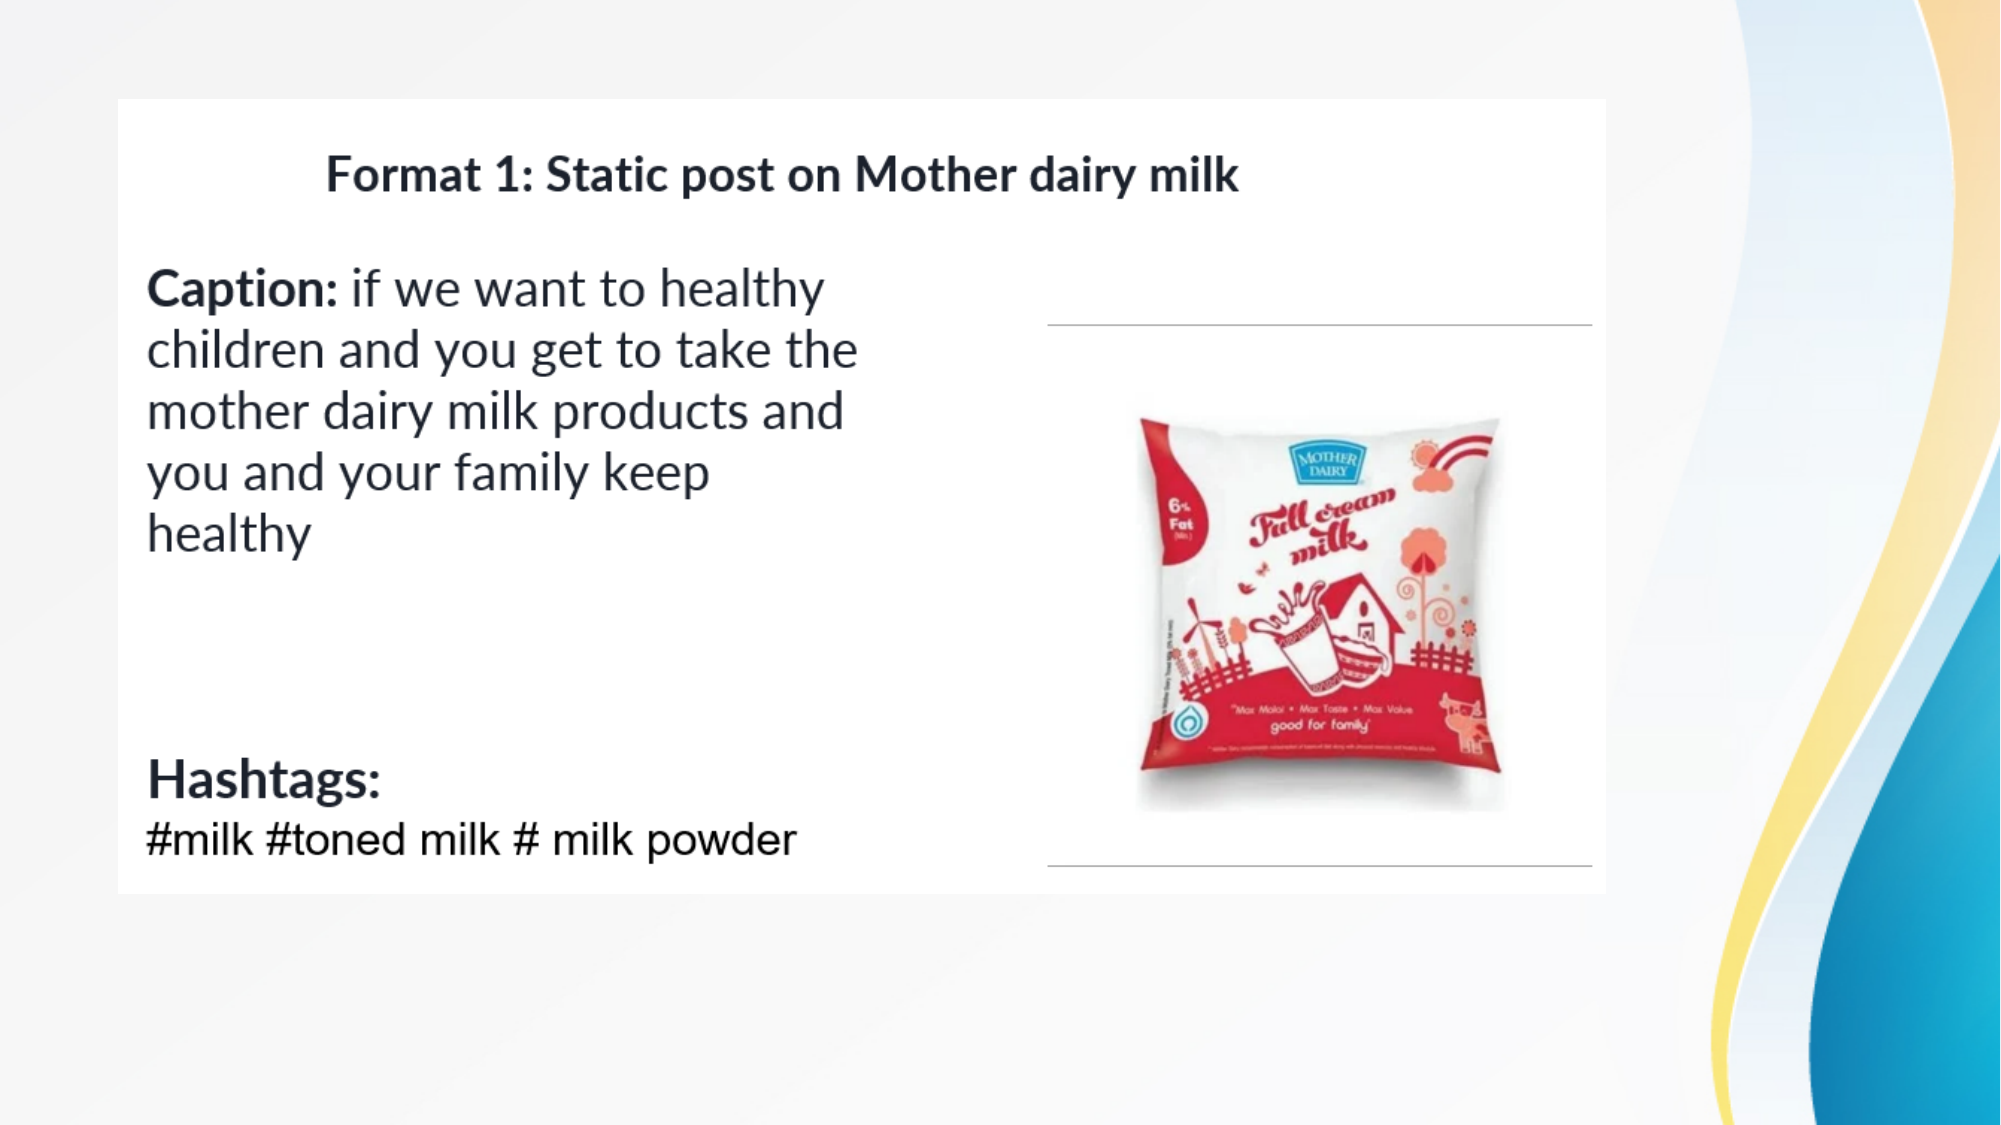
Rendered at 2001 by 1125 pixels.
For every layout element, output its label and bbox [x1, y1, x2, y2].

list [118, 99, 1606, 894]
picture [0, 0, 2001, 1125]
